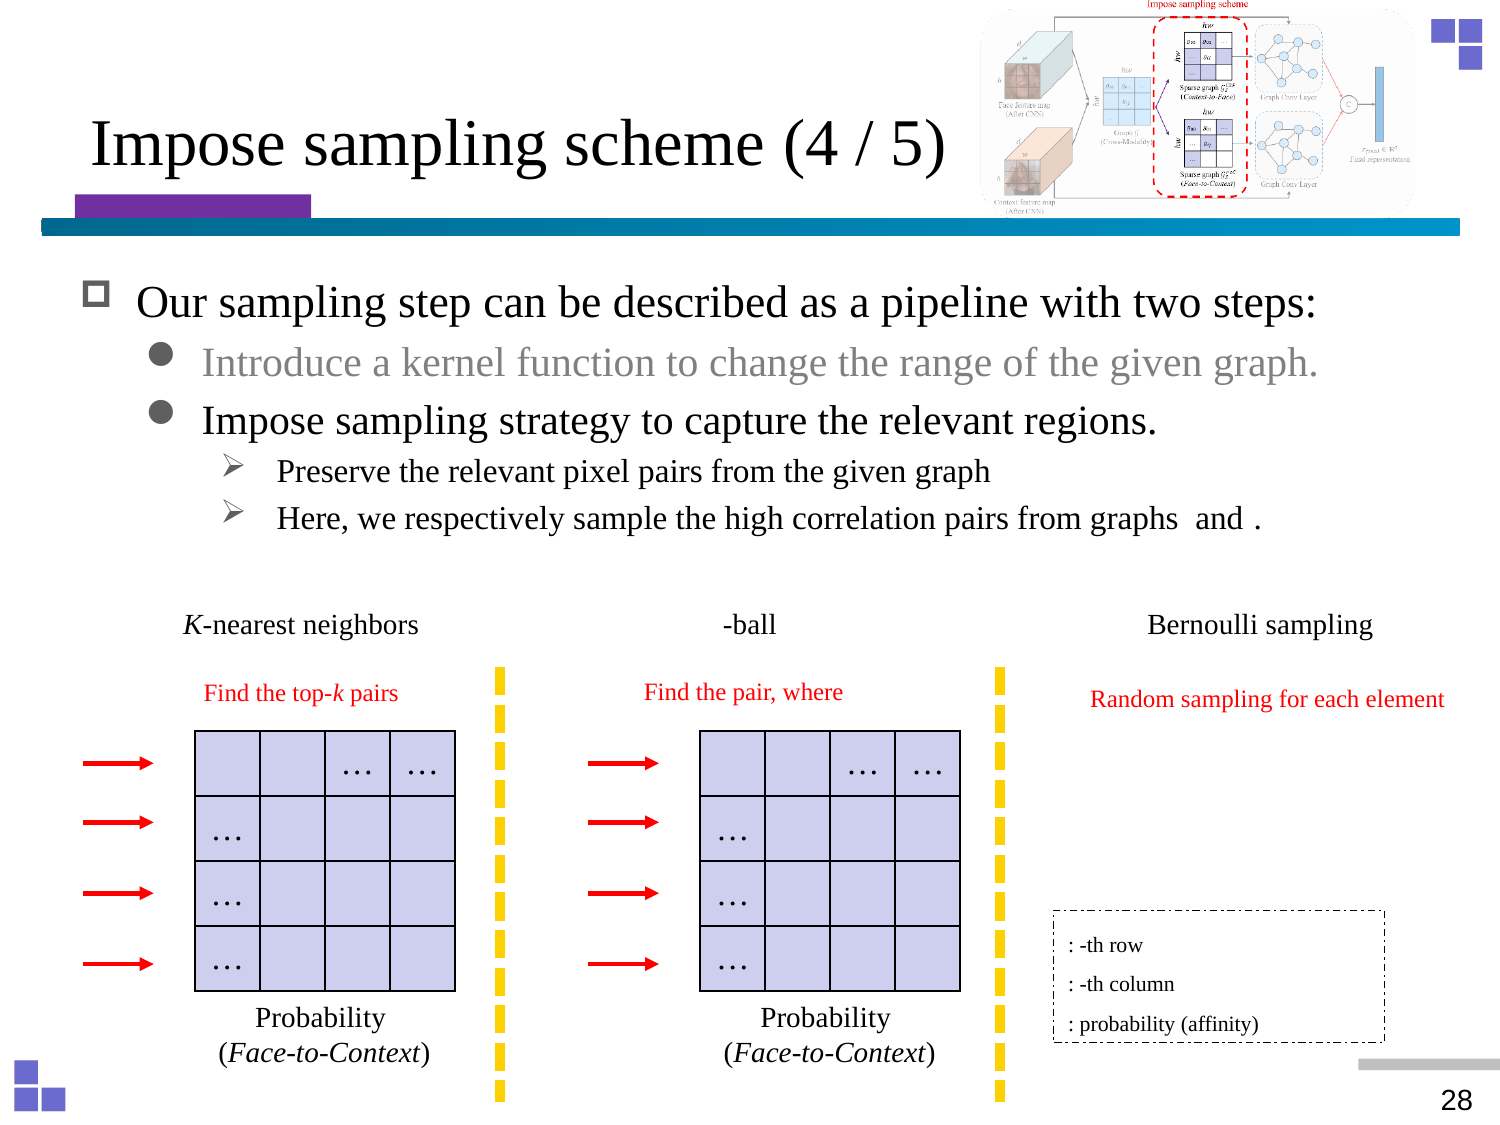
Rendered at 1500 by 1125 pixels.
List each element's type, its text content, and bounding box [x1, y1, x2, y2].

text_box Find the top-k pairs [177, 669, 426, 715]
text_box Random sampling for each element [1053, 675, 1482, 720]
text_box Bernoulli sampling [1112, 597, 1409, 648]
slide_number 28 [1138, 1073, 1489, 1125]
text_box K-nearest neighbors [153, 597, 449, 648]
picture [976, 0, 1420, 218]
title Impose sampling scheme (4 / 5) [75, 45, 1425, 233]
